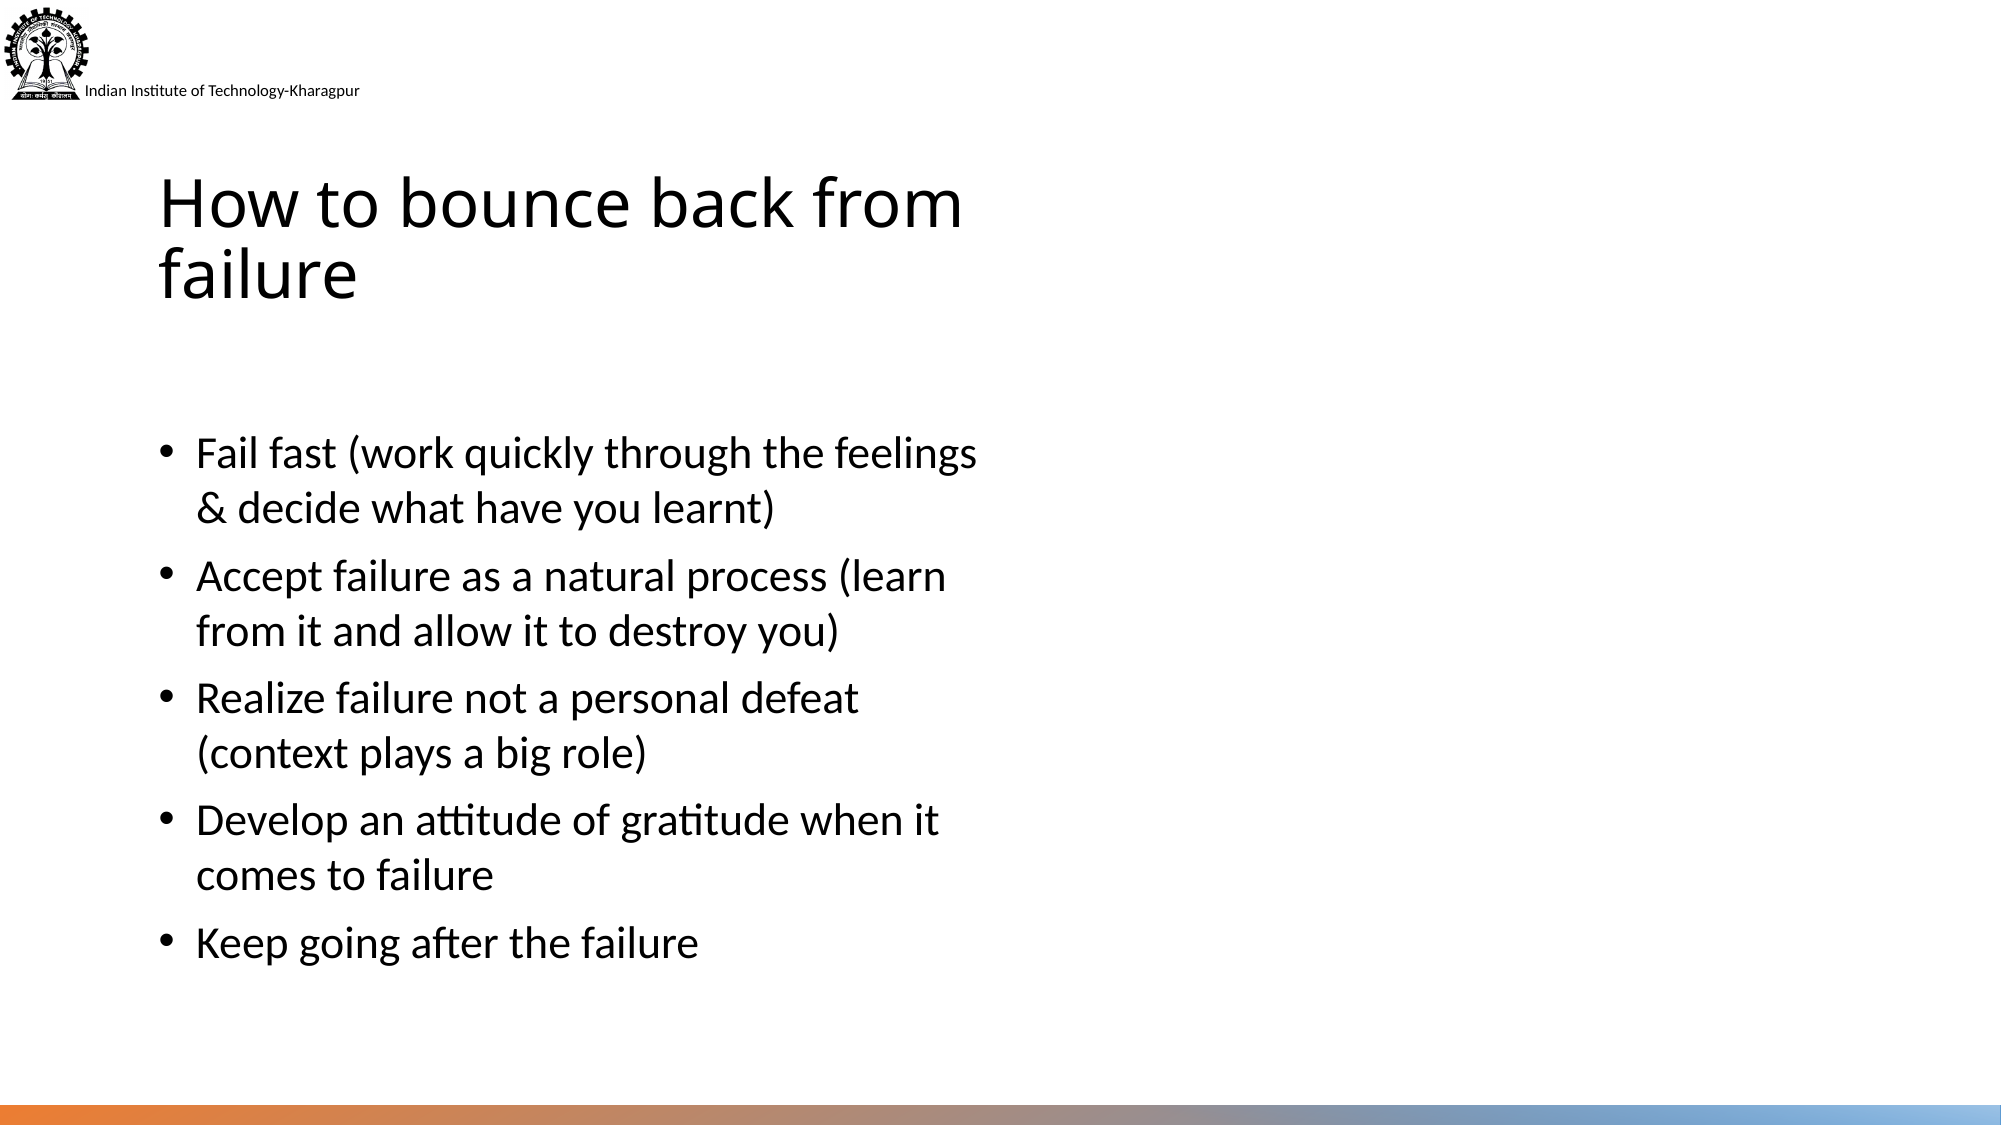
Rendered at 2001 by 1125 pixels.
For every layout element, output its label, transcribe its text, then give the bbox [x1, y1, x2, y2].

title How to bounce back from failure [143, 121, 1098, 321]
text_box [0, 1105, 2000, 1125]
picture [4, 7, 89, 100]
list Fail fast (work quickly through the feelings & decide what have you learnt) Accept failure as a natural process (learn from it and allow it to destroy you) Realize failure not a personal defeat (context plays a big role) Develop an attitude of gratitude when it comes to failure Keep going after the failure [143, 415, 1014, 982]
text_box Indian Institute of Technology-Kharagpur [70, 72, 525, 108]
